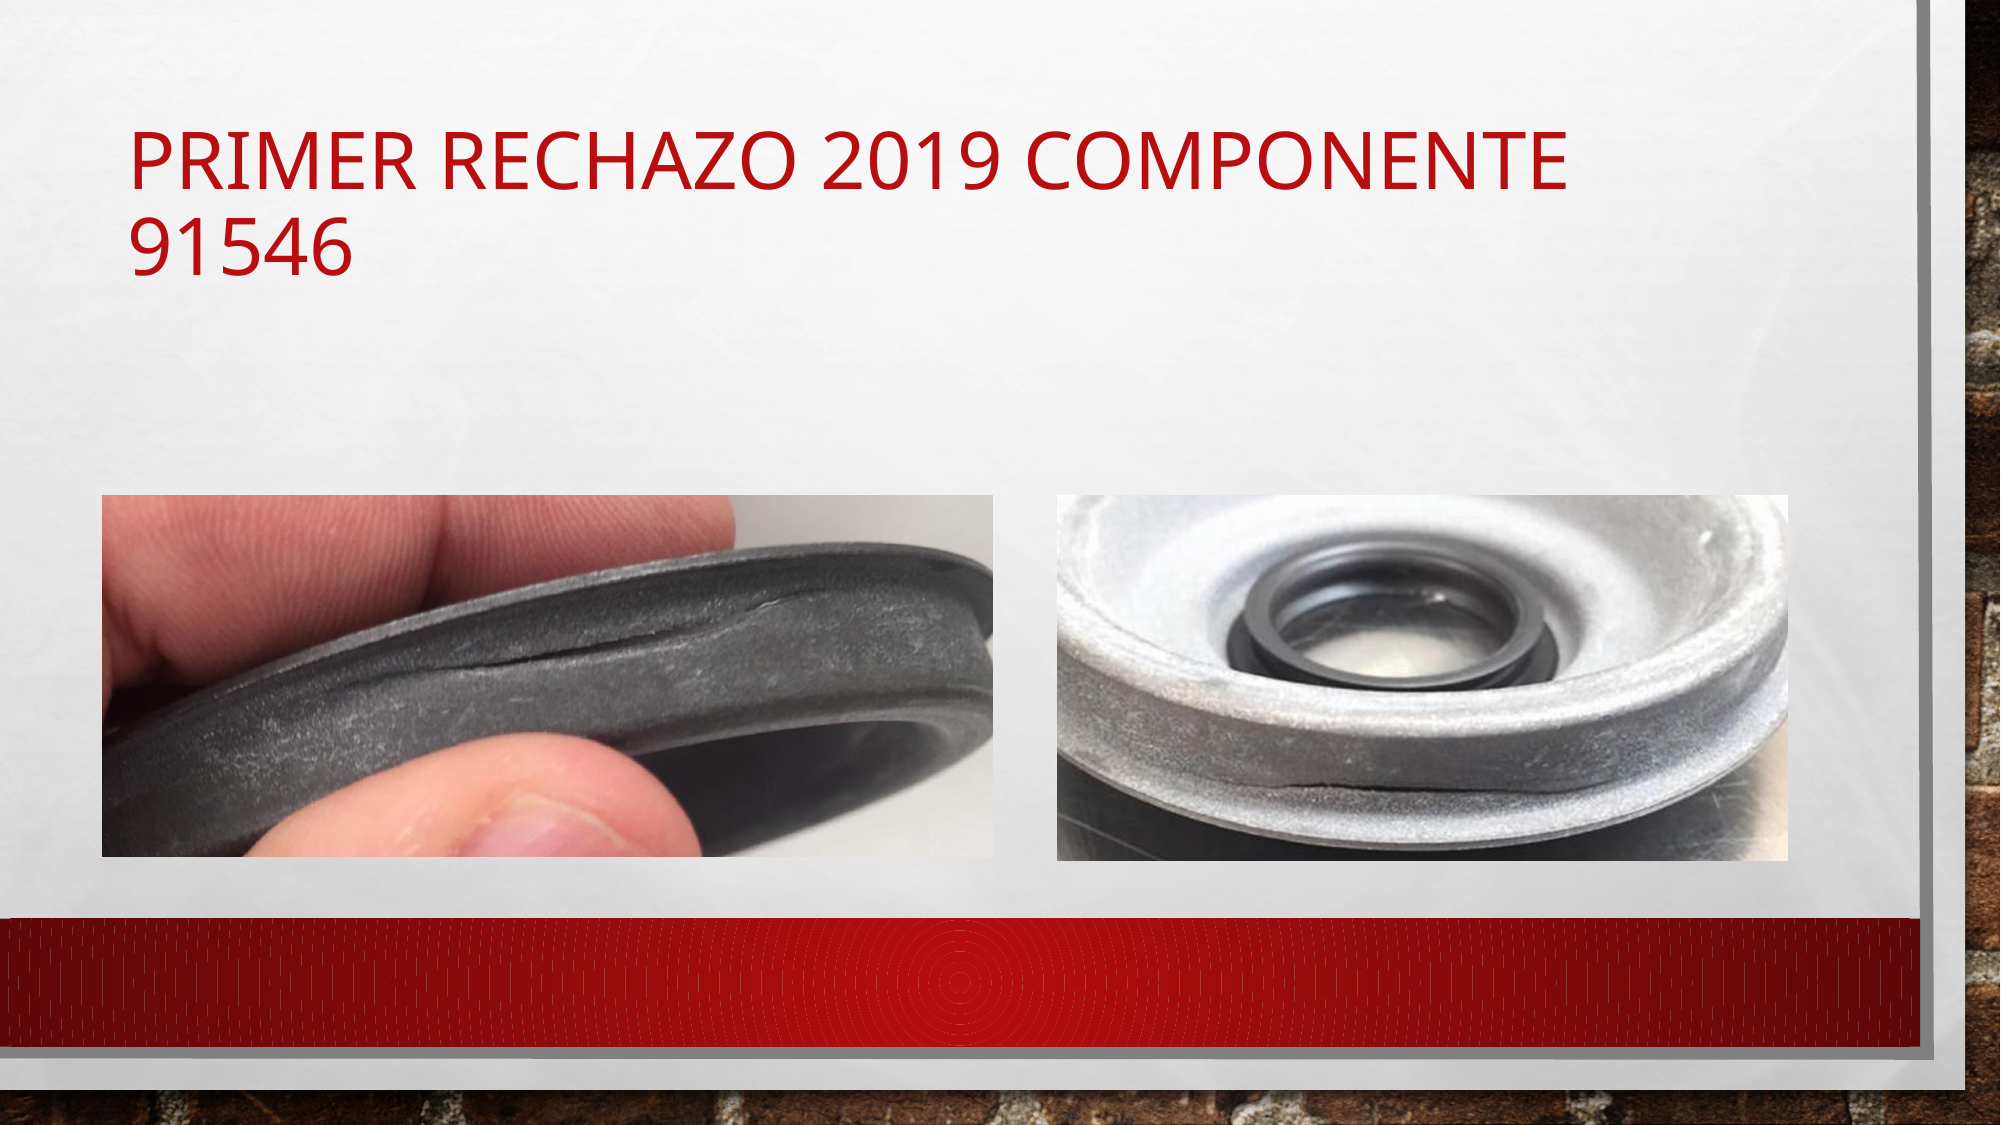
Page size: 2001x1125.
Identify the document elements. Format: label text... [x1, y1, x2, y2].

title Primer rechazo 2019 componente 91546 [112, 112, 1818, 302]
picture [1056, 495, 1788, 861]
picture [0, 0, 2000, 1125]
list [102, 495, 993, 857]
